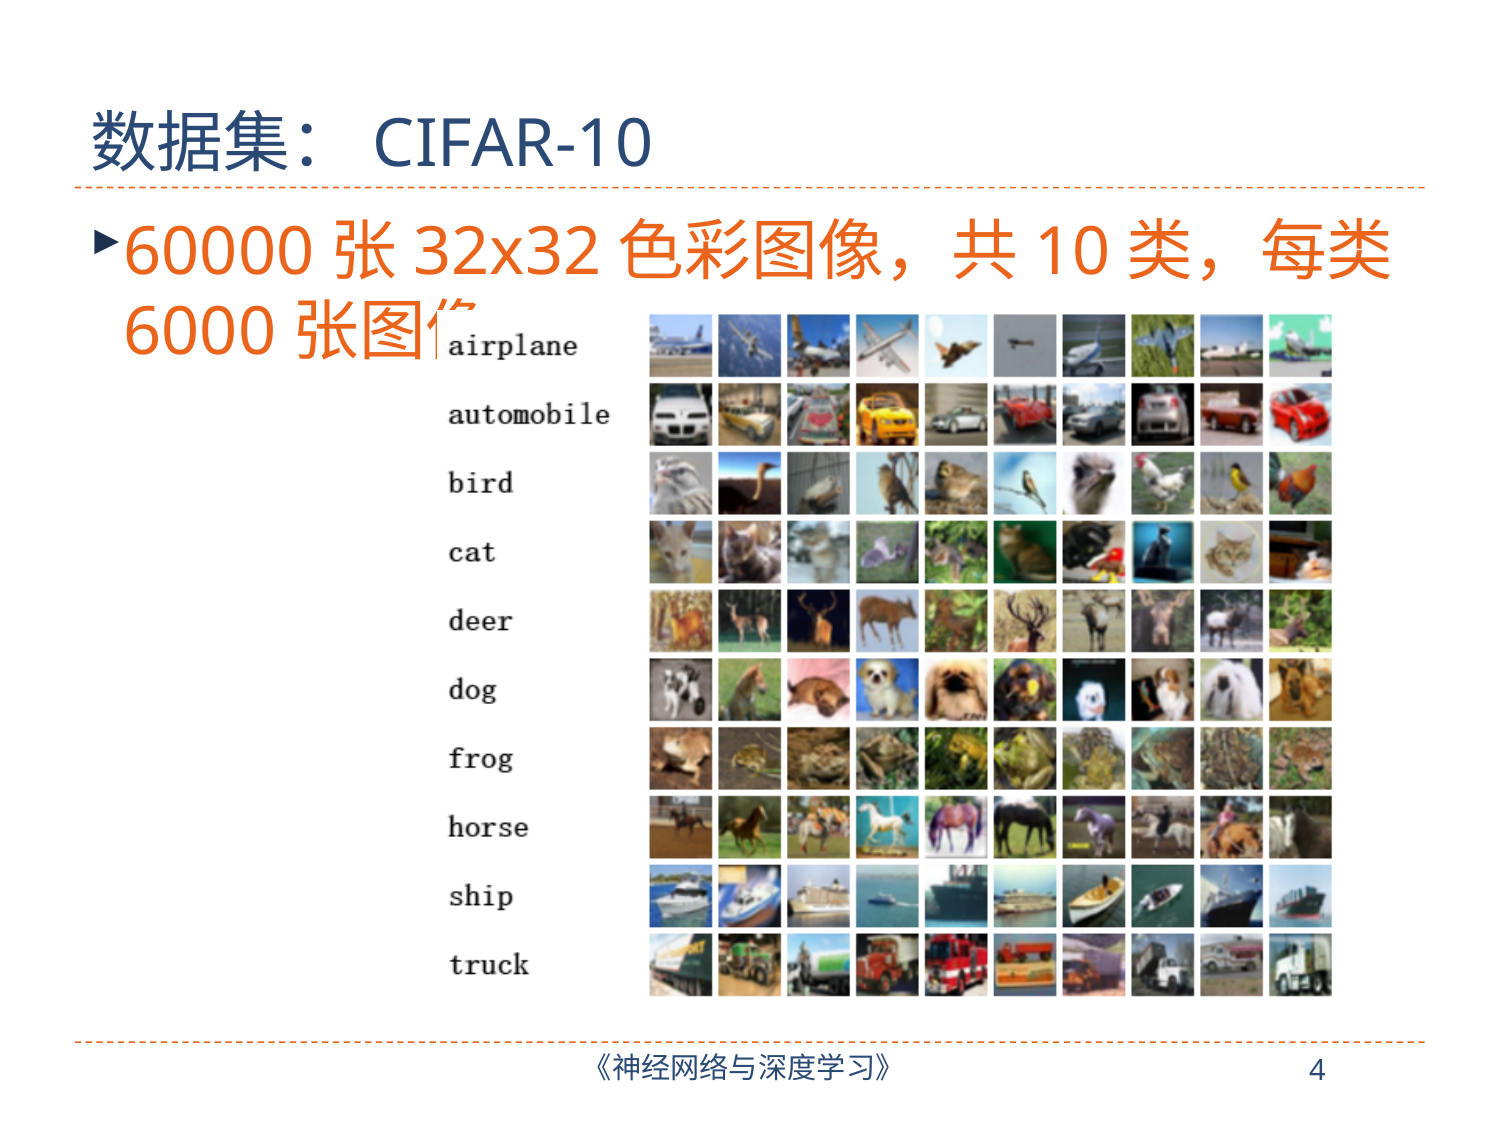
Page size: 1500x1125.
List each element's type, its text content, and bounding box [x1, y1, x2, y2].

list 60000张32x32色彩图像，共10类，每类6000张图像。 [75, 200, 1425, 1010]
title 数据集：CIFAR-10 [75, 24, 1425, 188]
picture [437, 309, 1343, 1012]
